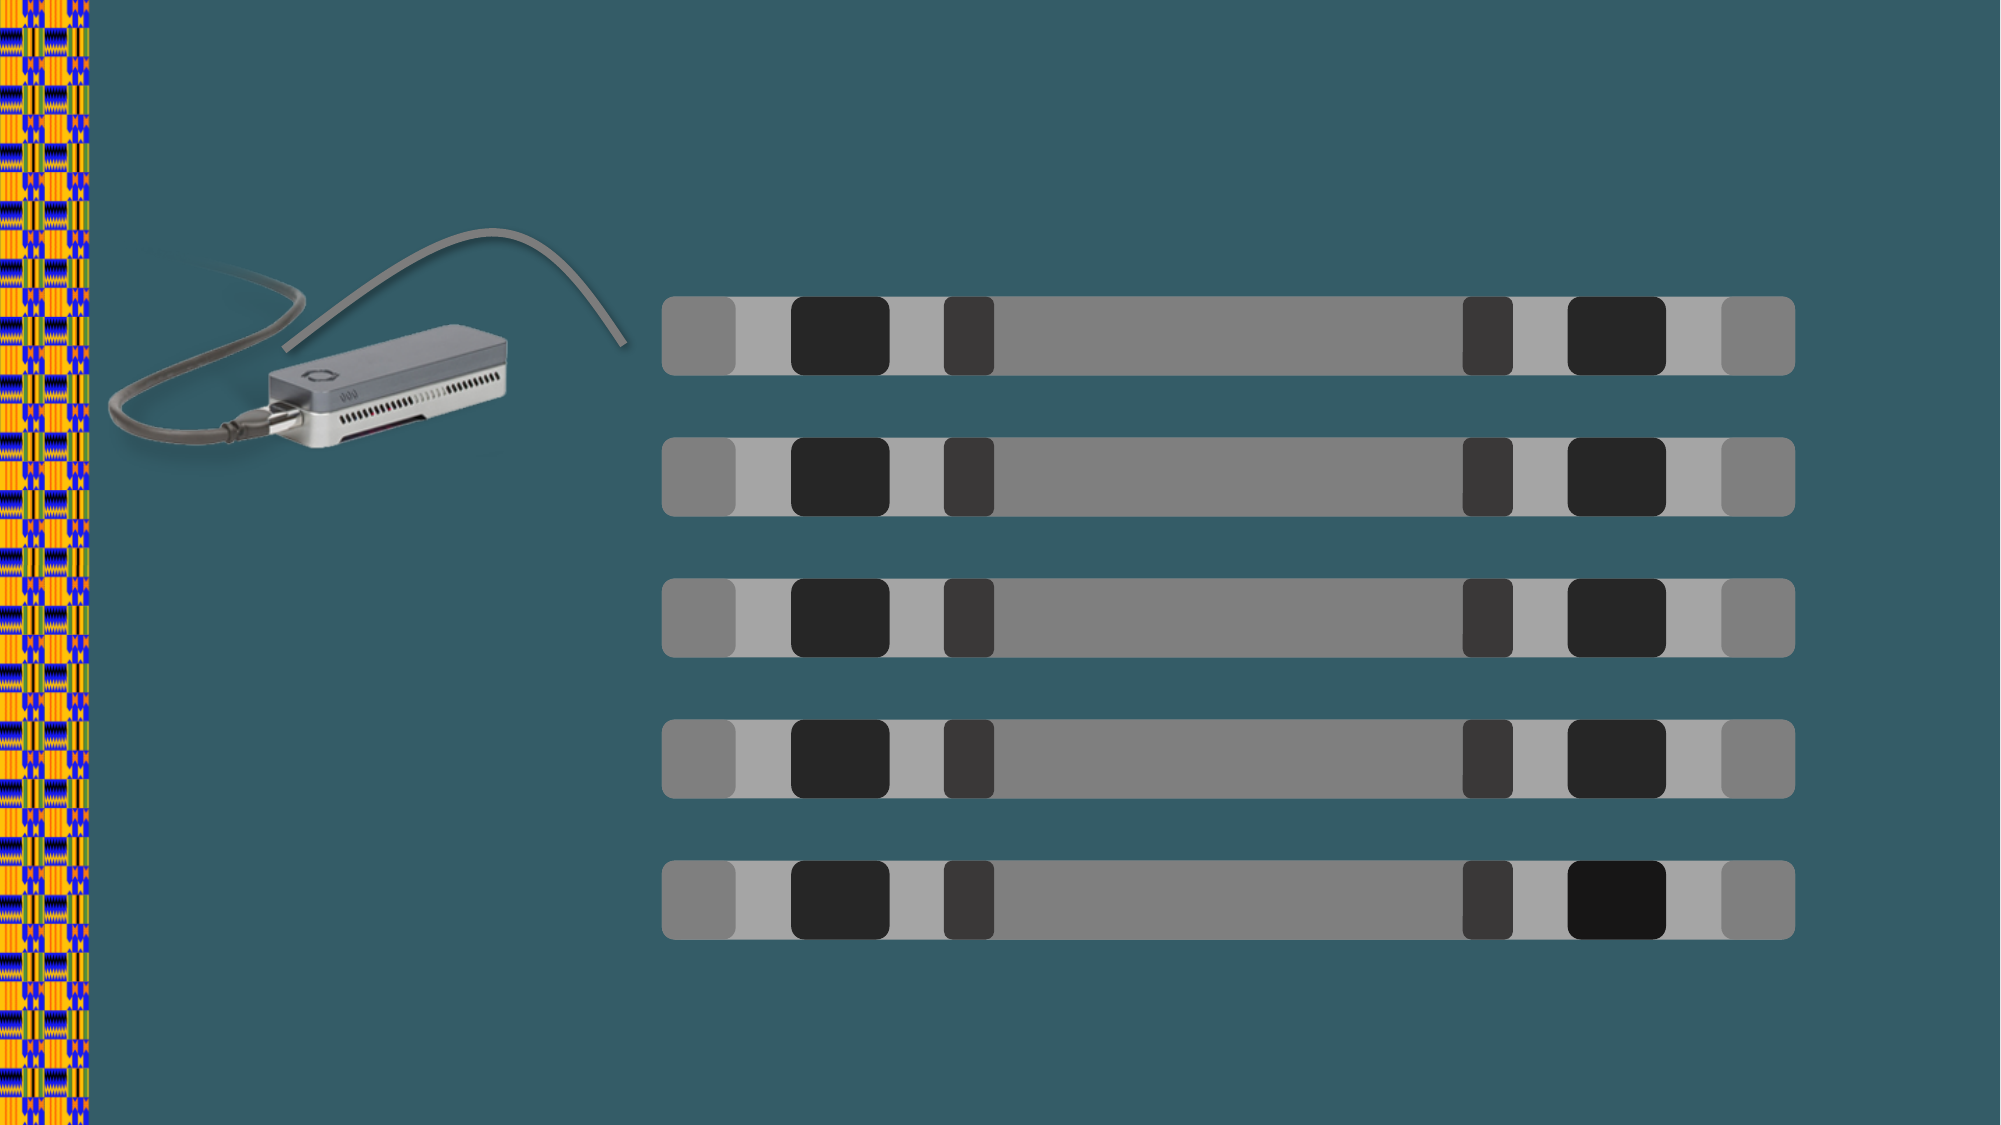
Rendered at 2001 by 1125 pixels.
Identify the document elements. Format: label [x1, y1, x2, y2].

picture [0, 0, 2001, 1125]
text_box [661, 719, 1796, 799]
text_box [661, 578, 1796, 658]
text_box [661, 296, 1796, 376]
text_box [661, 860, 1796, 940]
text_box [453, 232, 624, 347]
text_box [661, 437, 1796, 517]
